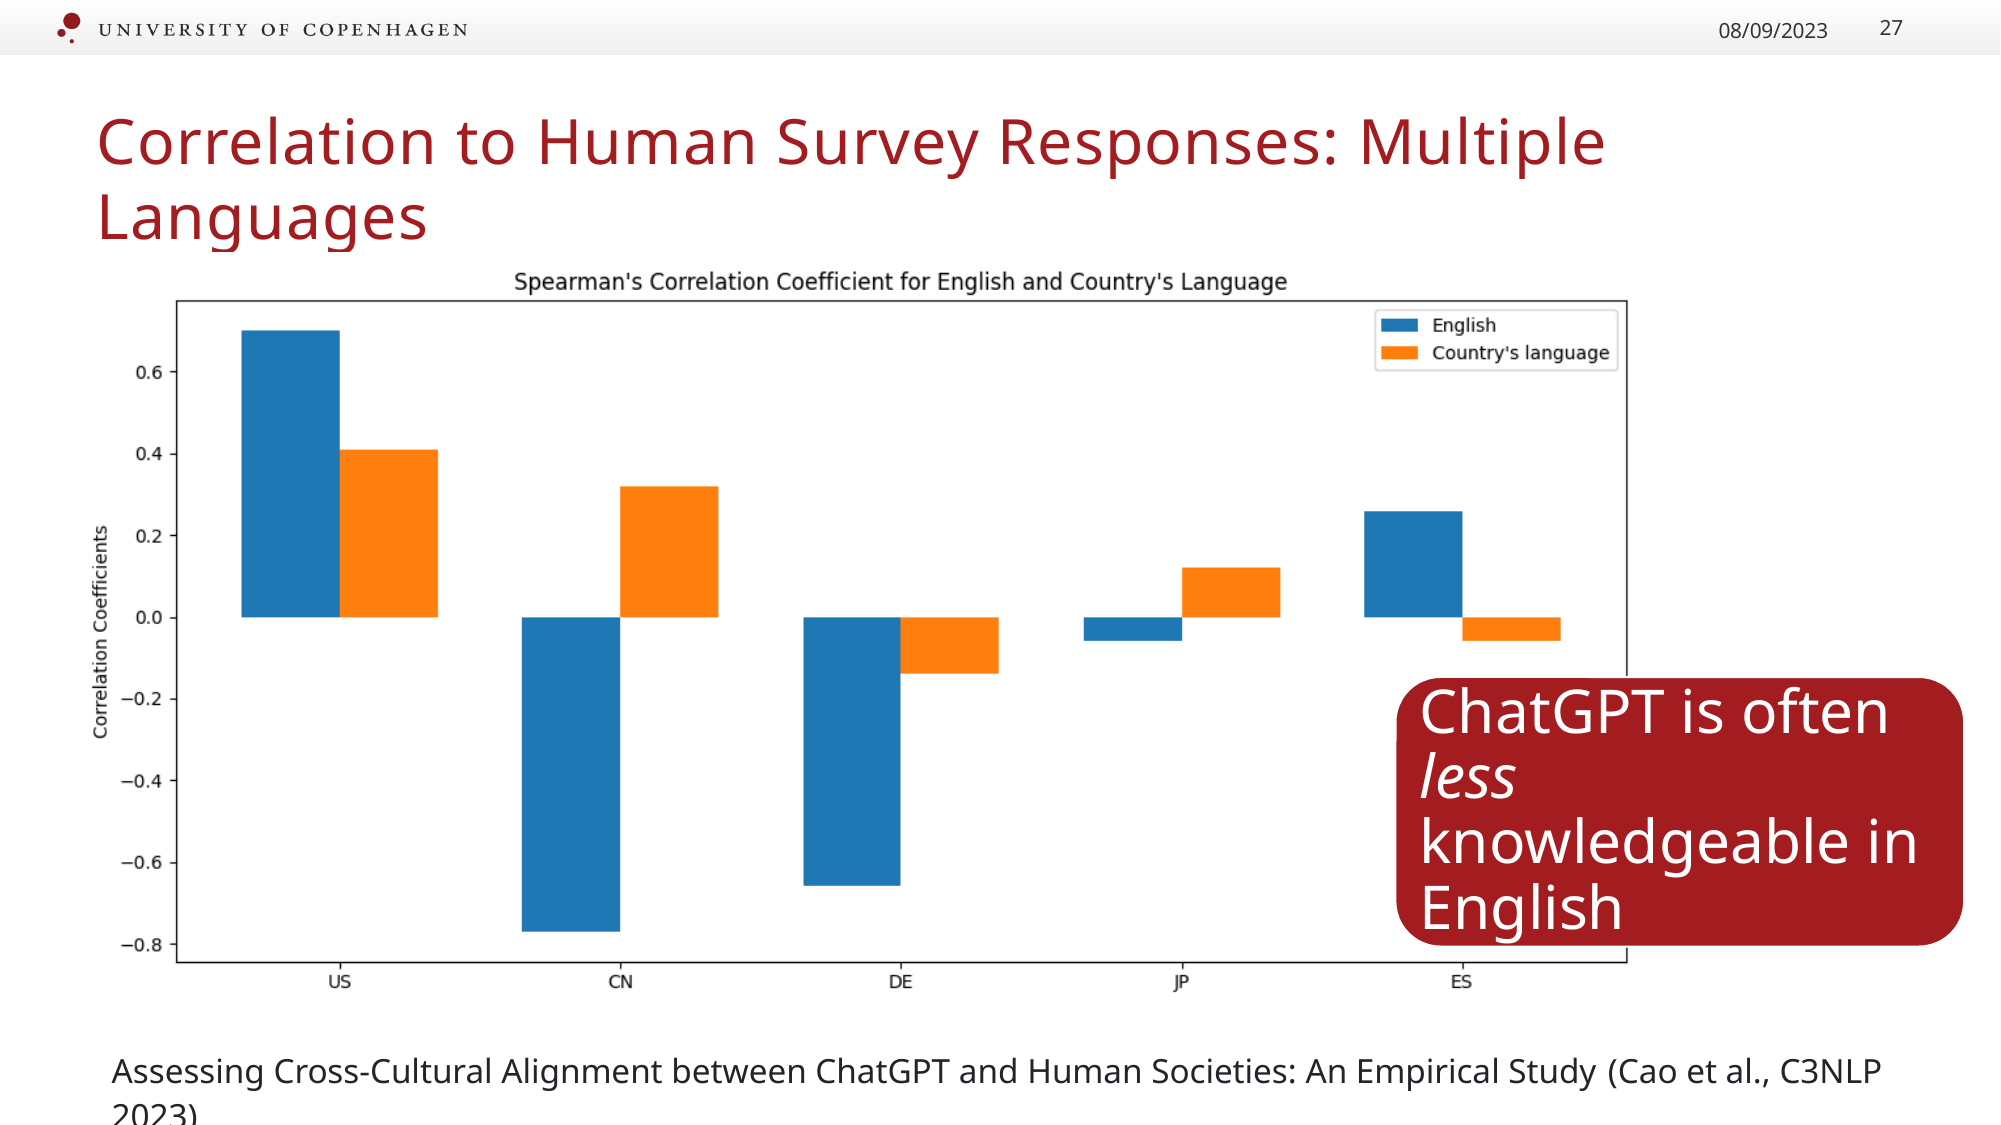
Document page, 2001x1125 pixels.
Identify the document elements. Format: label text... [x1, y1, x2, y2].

text_box Assessing Cross-Cultural Alignment between ChatGPT and Human Societies: An Empirical Study (Cao et al., C3NLP 2023) [96, 1042, 1965, 1125]
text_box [1395, 676, 1965, 947]
title Correlation to Human Survey Responses: Multiple Languages [96, 101, 1904, 244]
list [74, 252, 1646, 999]
picture [92, 15, 475, 42]
slide_number 27 [1840, 14, 1904, 43]
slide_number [1694, 14, 1829, 43]
